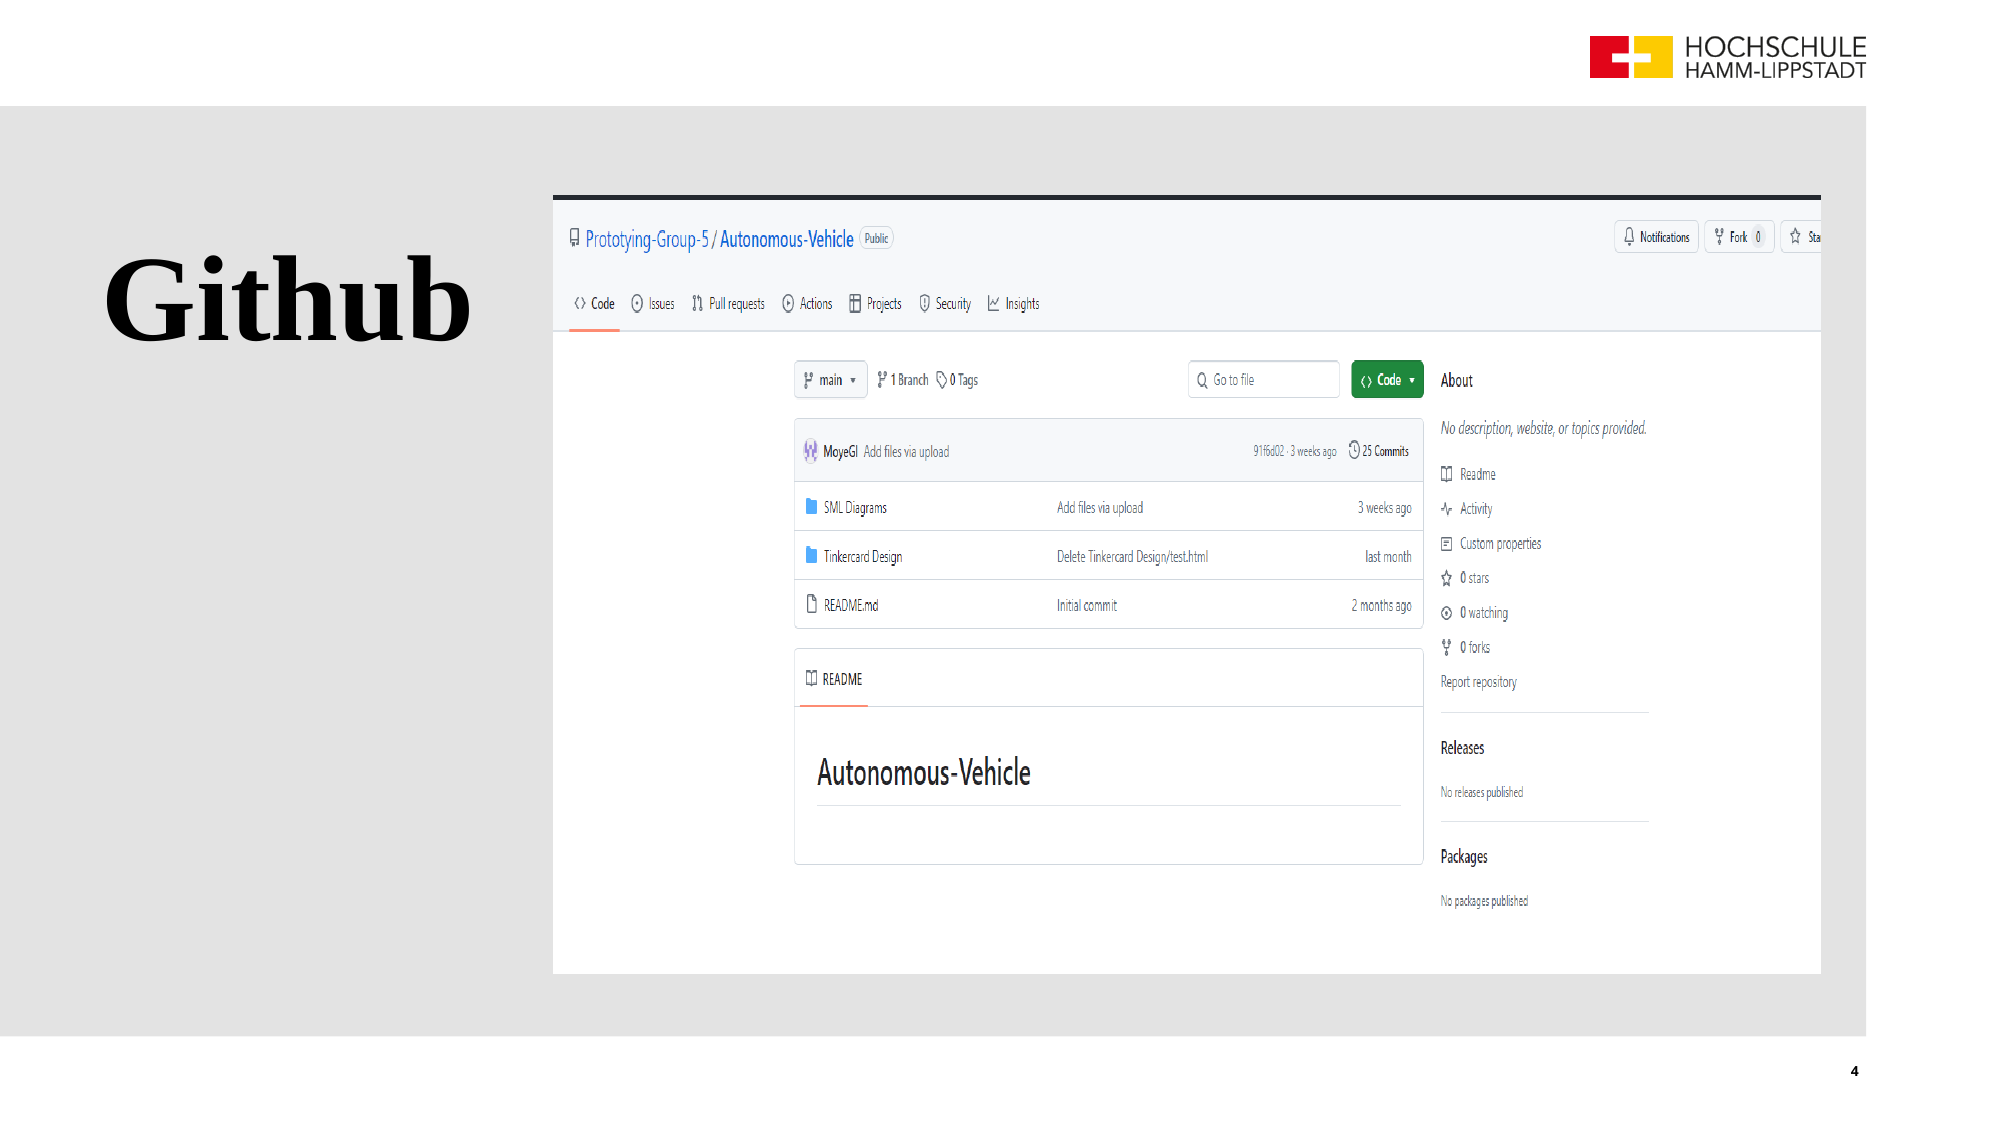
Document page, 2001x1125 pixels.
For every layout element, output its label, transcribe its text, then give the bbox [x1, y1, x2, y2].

title Github [101, 207, 552, 359]
picture [1590, 36, 1867, 78]
picture [552, 194, 1821, 974]
slide_number 4 [1842, 1062, 1878, 1080]
